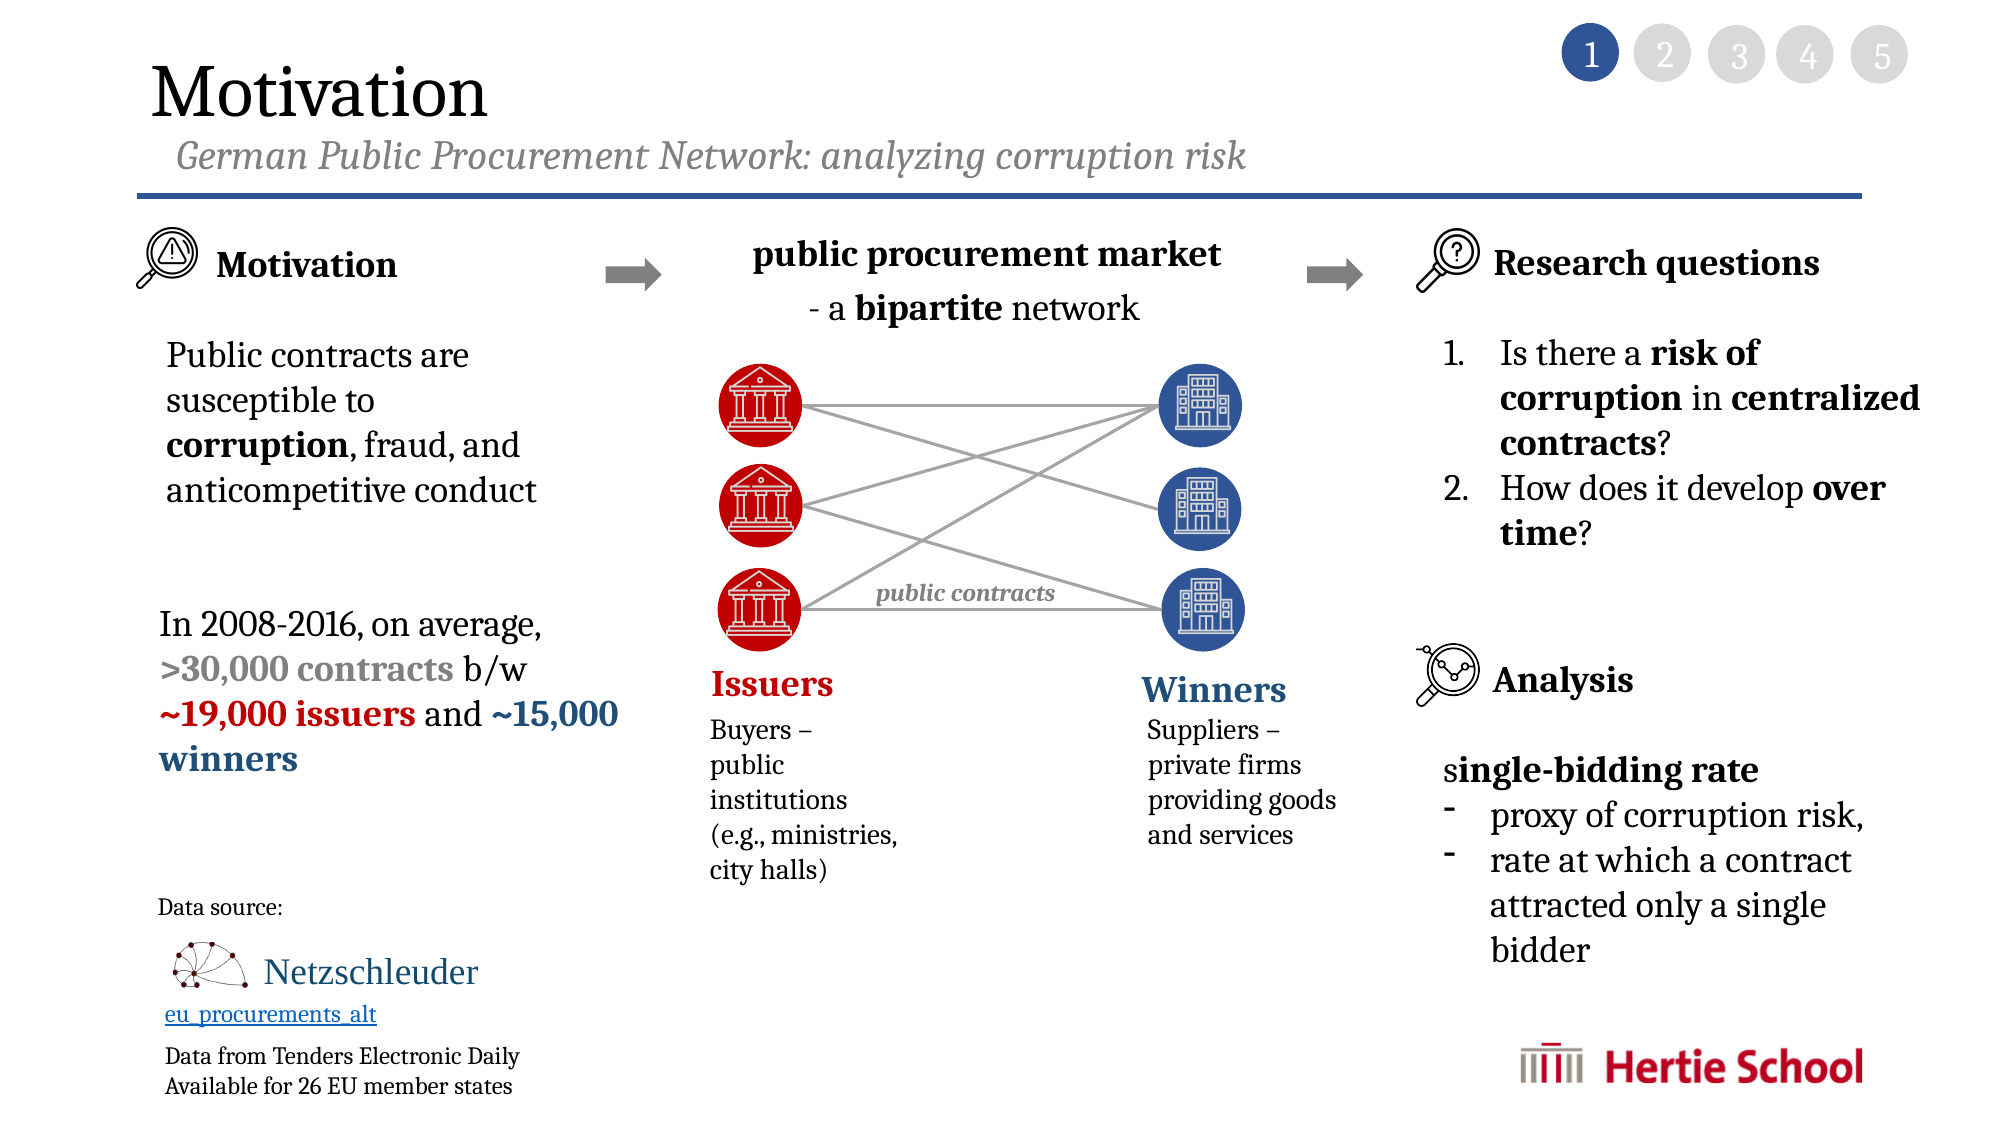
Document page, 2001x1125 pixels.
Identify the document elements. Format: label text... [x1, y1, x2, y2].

picture [135, 226, 199, 290]
text_box - a bipartite network [793, 275, 1190, 336]
picture [1520, 1042, 1863, 1084]
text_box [172, 939, 497, 1001]
text_box 5 [1849, 23, 1909, 85]
text_box [604, 255, 664, 294]
title Motivation [135, 16, 1861, 169]
text_box Motivation Public contracts are susceptible to corruption, fraud, and anticompetitive conduct [151, 232, 578, 518]
text_box Analysis single-bidding rate proxy of corruption risk, rate at which a contract attracted only a single bidder [1428, 647, 1949, 977]
text_box 4 [1775, 23, 1835, 85]
text_box eu_procurements_alt [149, 990, 550, 1036]
text_box In 2008-2016, on average, >30,000 contracts b/w ~19,000 issuers and ~15,000 winners [144, 591, 644, 787]
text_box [695, 363, 1361, 895]
text_box Research questions Is there a risk of corruption in centralized contracts? How does it develop over time? [1429, 230, 1948, 560]
text_box Data source: [142, 883, 564, 929]
text_box [1306, 255, 1365, 294]
text_box German Public Procurement Network: analyzing corruption risk [161, 120, 1263, 186]
text_box 2 [1632, 22, 1692, 84]
text_box 3 [1706, 23, 1767, 85]
text_box 1 [1560, 21, 1620, 83]
picture [1416, 643, 1480, 707]
text_box public procurement market [686, 221, 1289, 282]
text_box Data from Tenders Electronic Daily Available for 26 EU member states [150, 1032, 571, 1107]
picture [1416, 228, 1480, 293]
